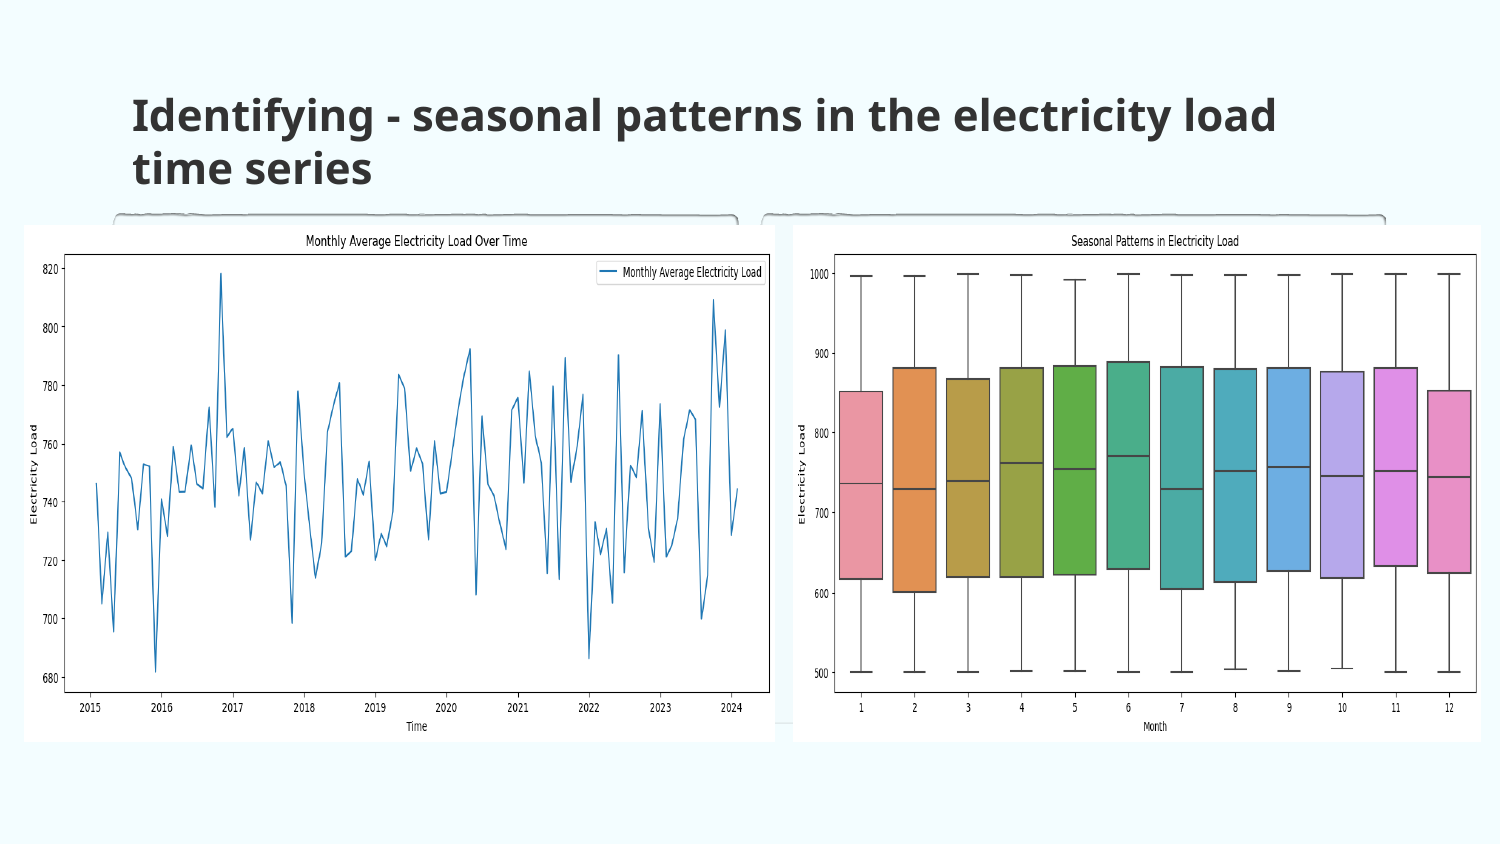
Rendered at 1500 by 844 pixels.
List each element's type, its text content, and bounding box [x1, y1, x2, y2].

title Identifying - seasonal patterns in the electricity load time series [116, 72, 1383, 167]
picture [24, 213, 1481, 742]
